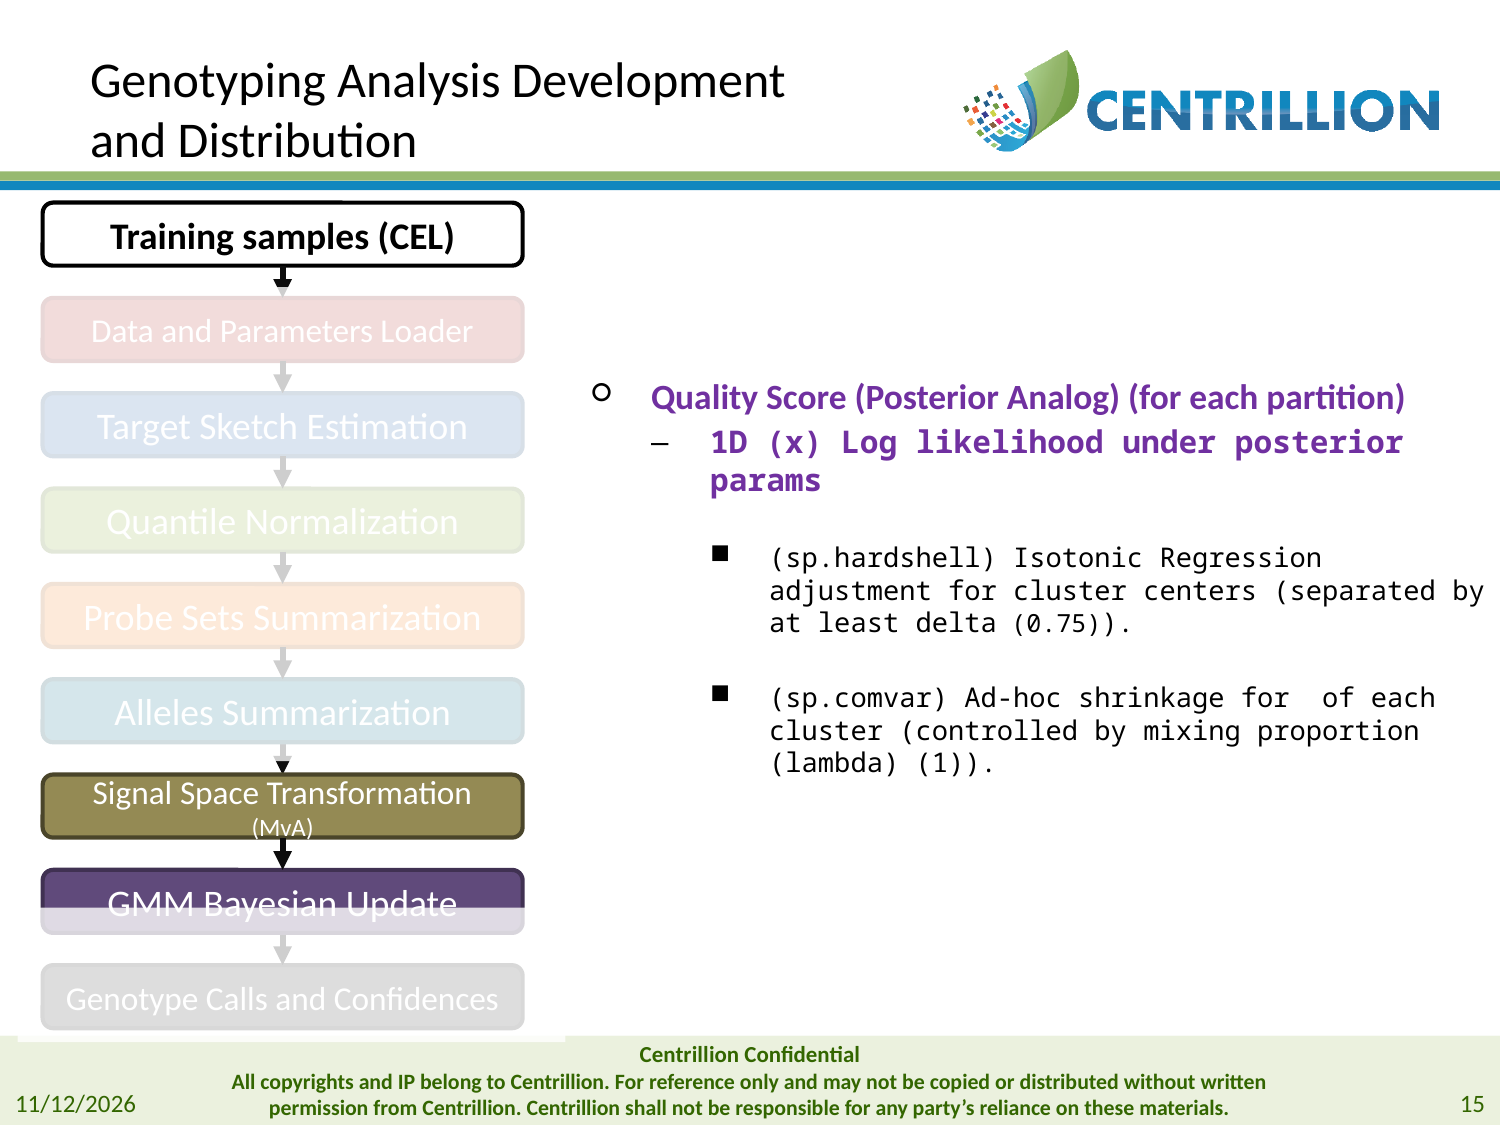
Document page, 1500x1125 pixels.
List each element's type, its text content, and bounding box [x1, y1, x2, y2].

text_box [9, 285, 561, 763]
footer Centrillion Confidential All copyrights and IP belong to Centrillion. For reference only and may not be copied or distributed without written permission from Centrillion. Centrillion shall not be responsible for any party’s reliance on these materials. [171, 1035, 1329, 1125]
slide_number 15 [1425, 1079, 1500, 1125]
picture [962, 48, 1439, 152]
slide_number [0, 1079, 160, 1125]
title Genotyping Analysis Development and Distribution [75, 37, 866, 177]
text_box GMM Bayesian Update [40, 867, 525, 906]
text_box Signal Space Transformation (MvA) [40, 772, 525, 840]
text_box [15, 906, 567, 1044]
text_box Training samples (CEL) [40, 200, 525, 268]
